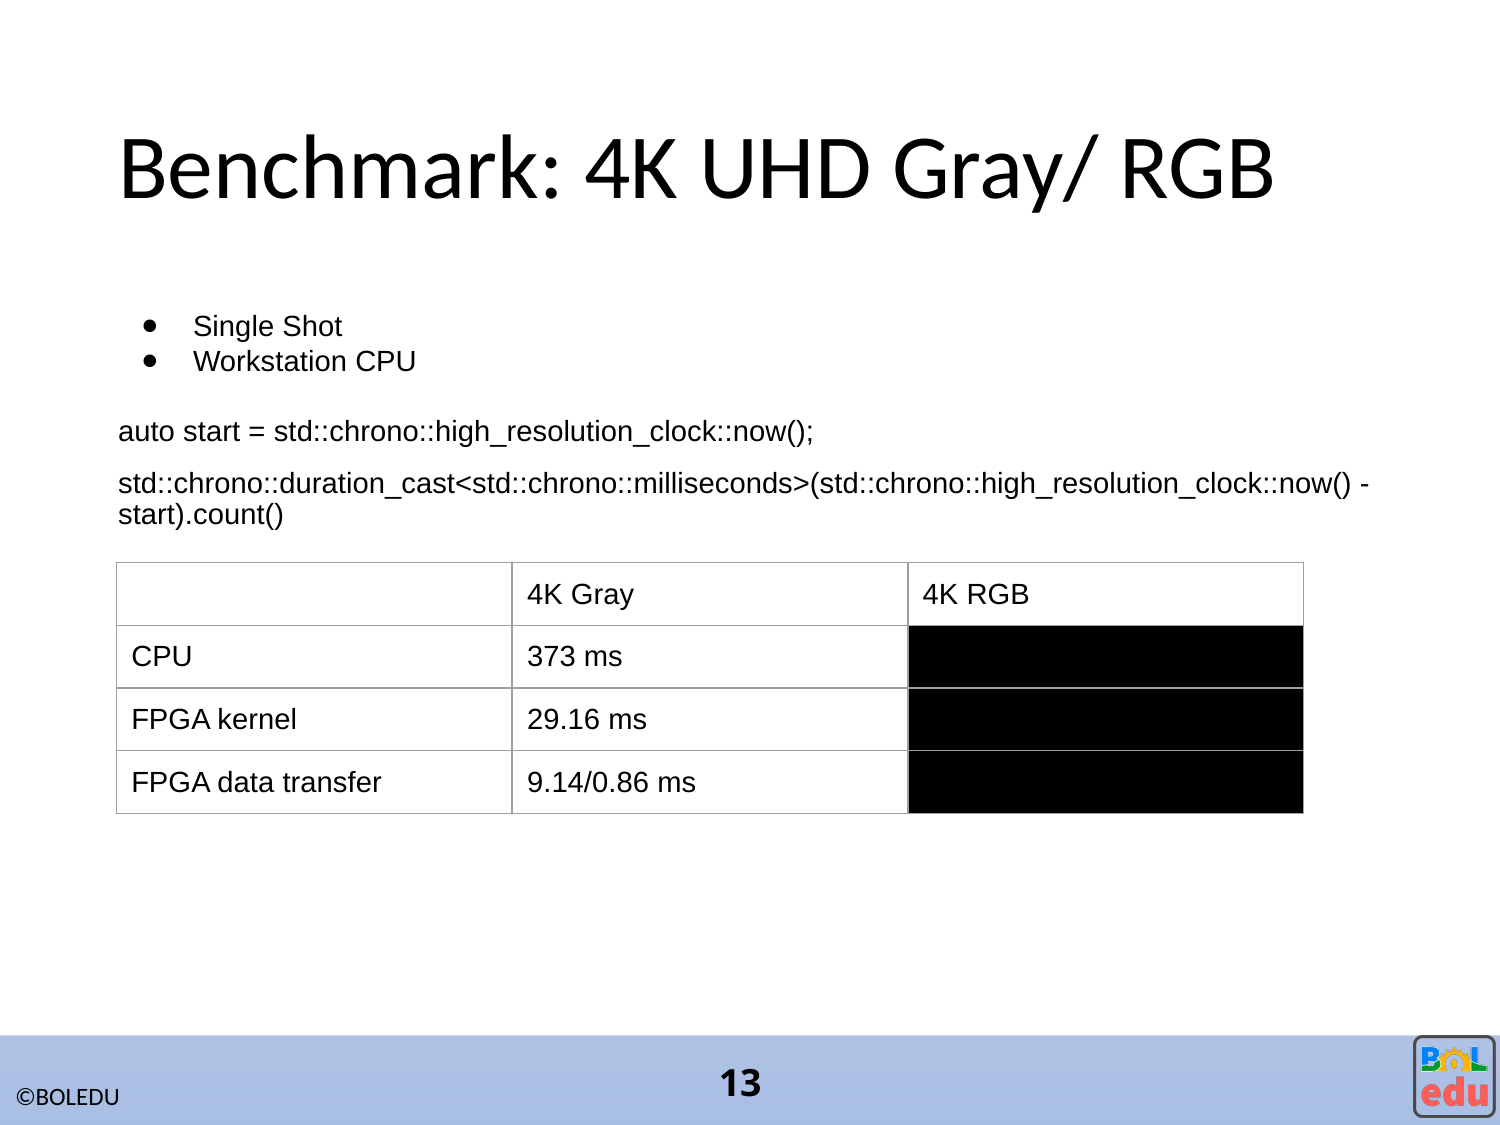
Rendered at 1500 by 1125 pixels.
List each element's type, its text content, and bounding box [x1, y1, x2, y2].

list Single Shot Workstation CPU auto start = std::chrono::high_resolution_clock::now(); std::chrono::duration_cast<std::chrono::milliseconds>(std::chrono::high_resolution_clock::now() - start).count() [103, 299, 1397, 1014]
picture [1413, 1035, 1500, 1118]
slide_number 13 [665, 1054, 777, 1115]
table_cell [909, 751, 1303, 813]
table_cell 29.16 ms [513, 689, 907, 750]
title Benchmark: 4K UHD Gray/ RGB [103, 59, 1397, 278]
table_cell CPU [117, 626, 511, 687]
table_cell 9.14/0.86 ms [513, 751, 907, 813]
table_cell [909, 689, 1303, 750]
table_cell FPGA data transfer [117, 751, 511, 813]
table_cell [909, 626, 1303, 687]
table_cell FPGA kernel [117, 689, 511, 750]
table_cell 373 ms [513, 626, 907, 687]
table_header [117, 563, 511, 625]
table_header 4K Gray [513, 563, 907, 625]
table_header 4K RGB [909, 563, 1303, 625]
